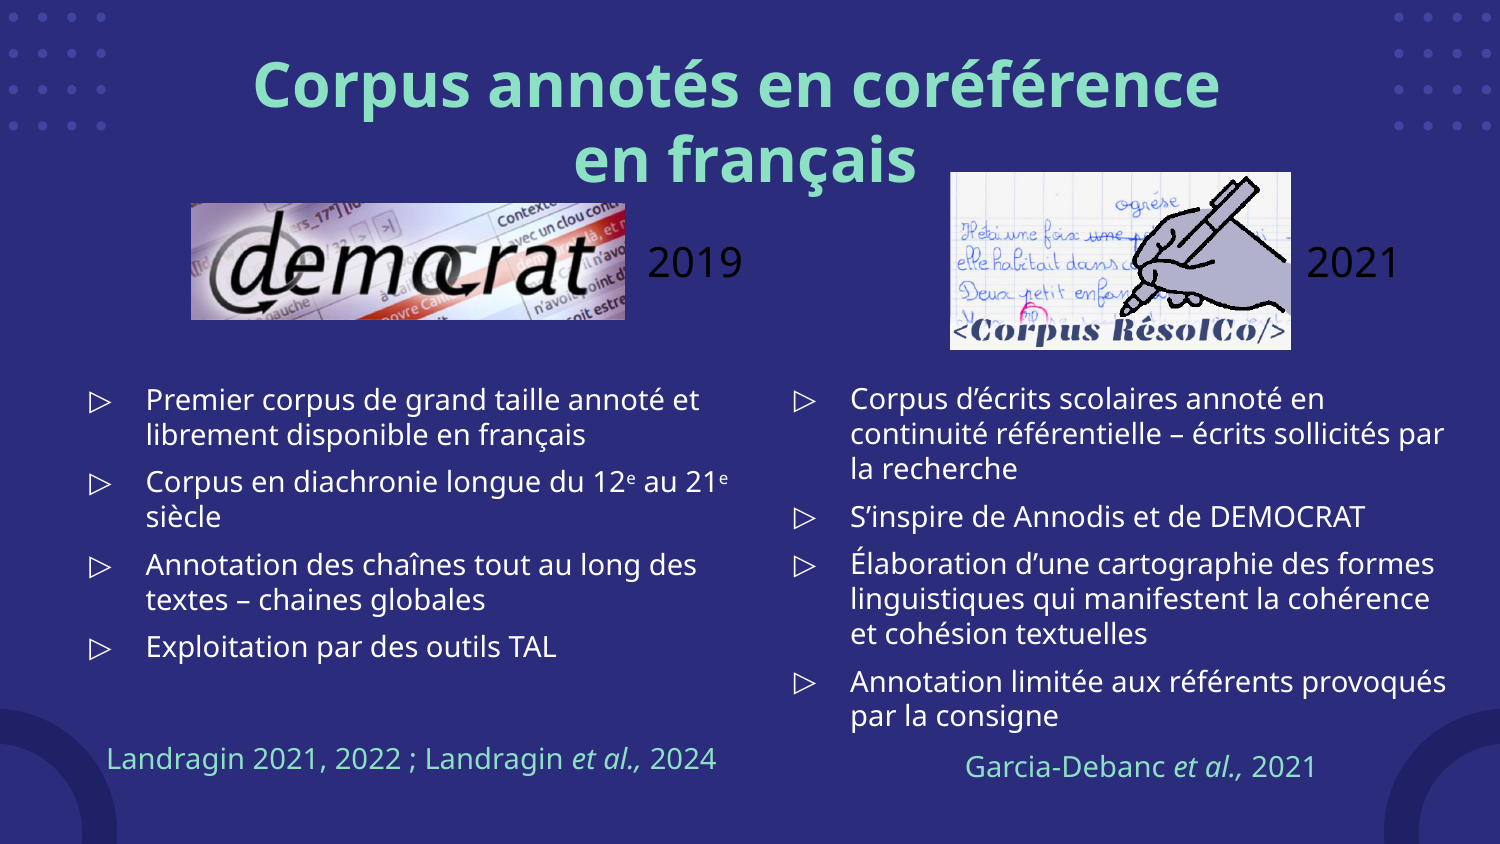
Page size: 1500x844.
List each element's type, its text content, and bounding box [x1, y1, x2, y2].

text_box Garcia-Debanc et al., 2021 [950, 740, 1416, 826]
title Corpus annotés en coréférence en français [113, 30, 1379, 125]
text_box 2019 [632, 228, 764, 294]
text_box Landragin 2021, 2022 ; Landragin et al., 2024 [91, 771, 732, 783]
text_box Corpus d’écrits scolaires annoté en continuité référentielle – écrits sollicités par la recherche S’inspire de Annodis et de DEMOCRAT Élaboration d’une cartographie des formes linguistiques qui manifestent la cohérence et cohésion textuelles Annotation limitée aux référents provoqués par la consigne [760, 365, 1480, 737]
text_box Premier corpus de grand taille annoté et librement disponible en français Corpus en diachronie longue du 12e au 21e siècle Annotation des chaînes tout au long des textes – chaines globales Exploitation par des outils TAL [55, 366, 761, 771]
text_box 2021 [1295, 228, 1424, 294]
picture [191, 203, 625, 320]
picture [949, 172, 1291, 350]
